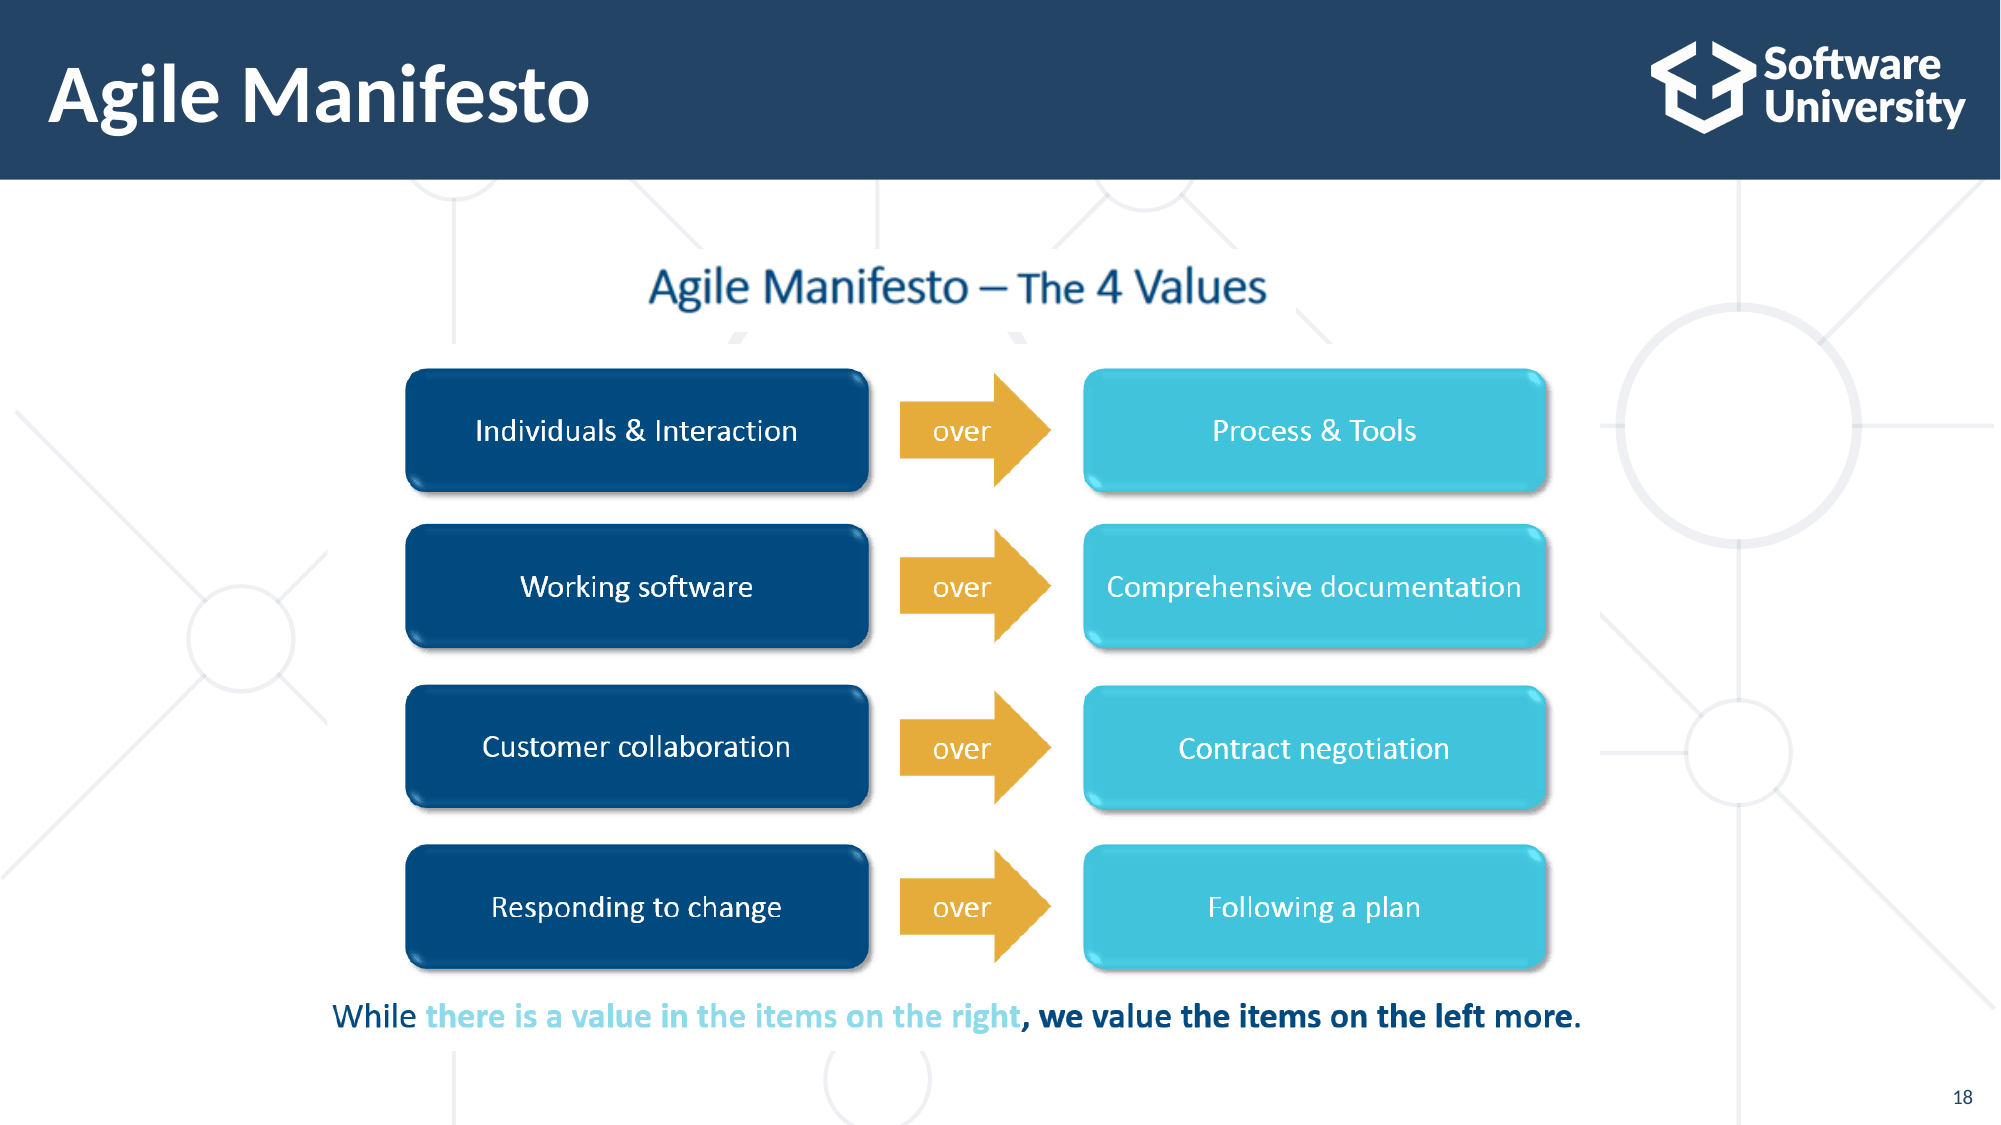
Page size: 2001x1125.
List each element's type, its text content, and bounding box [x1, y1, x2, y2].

slide_number 18 [1927, 1067, 1989, 1117]
picture [631, 249, 1296, 332]
title Agile Manifesto [31, 16, 1625, 162]
picture [327, 343, 1601, 1052]
picture [1651, 41, 1966, 134]
